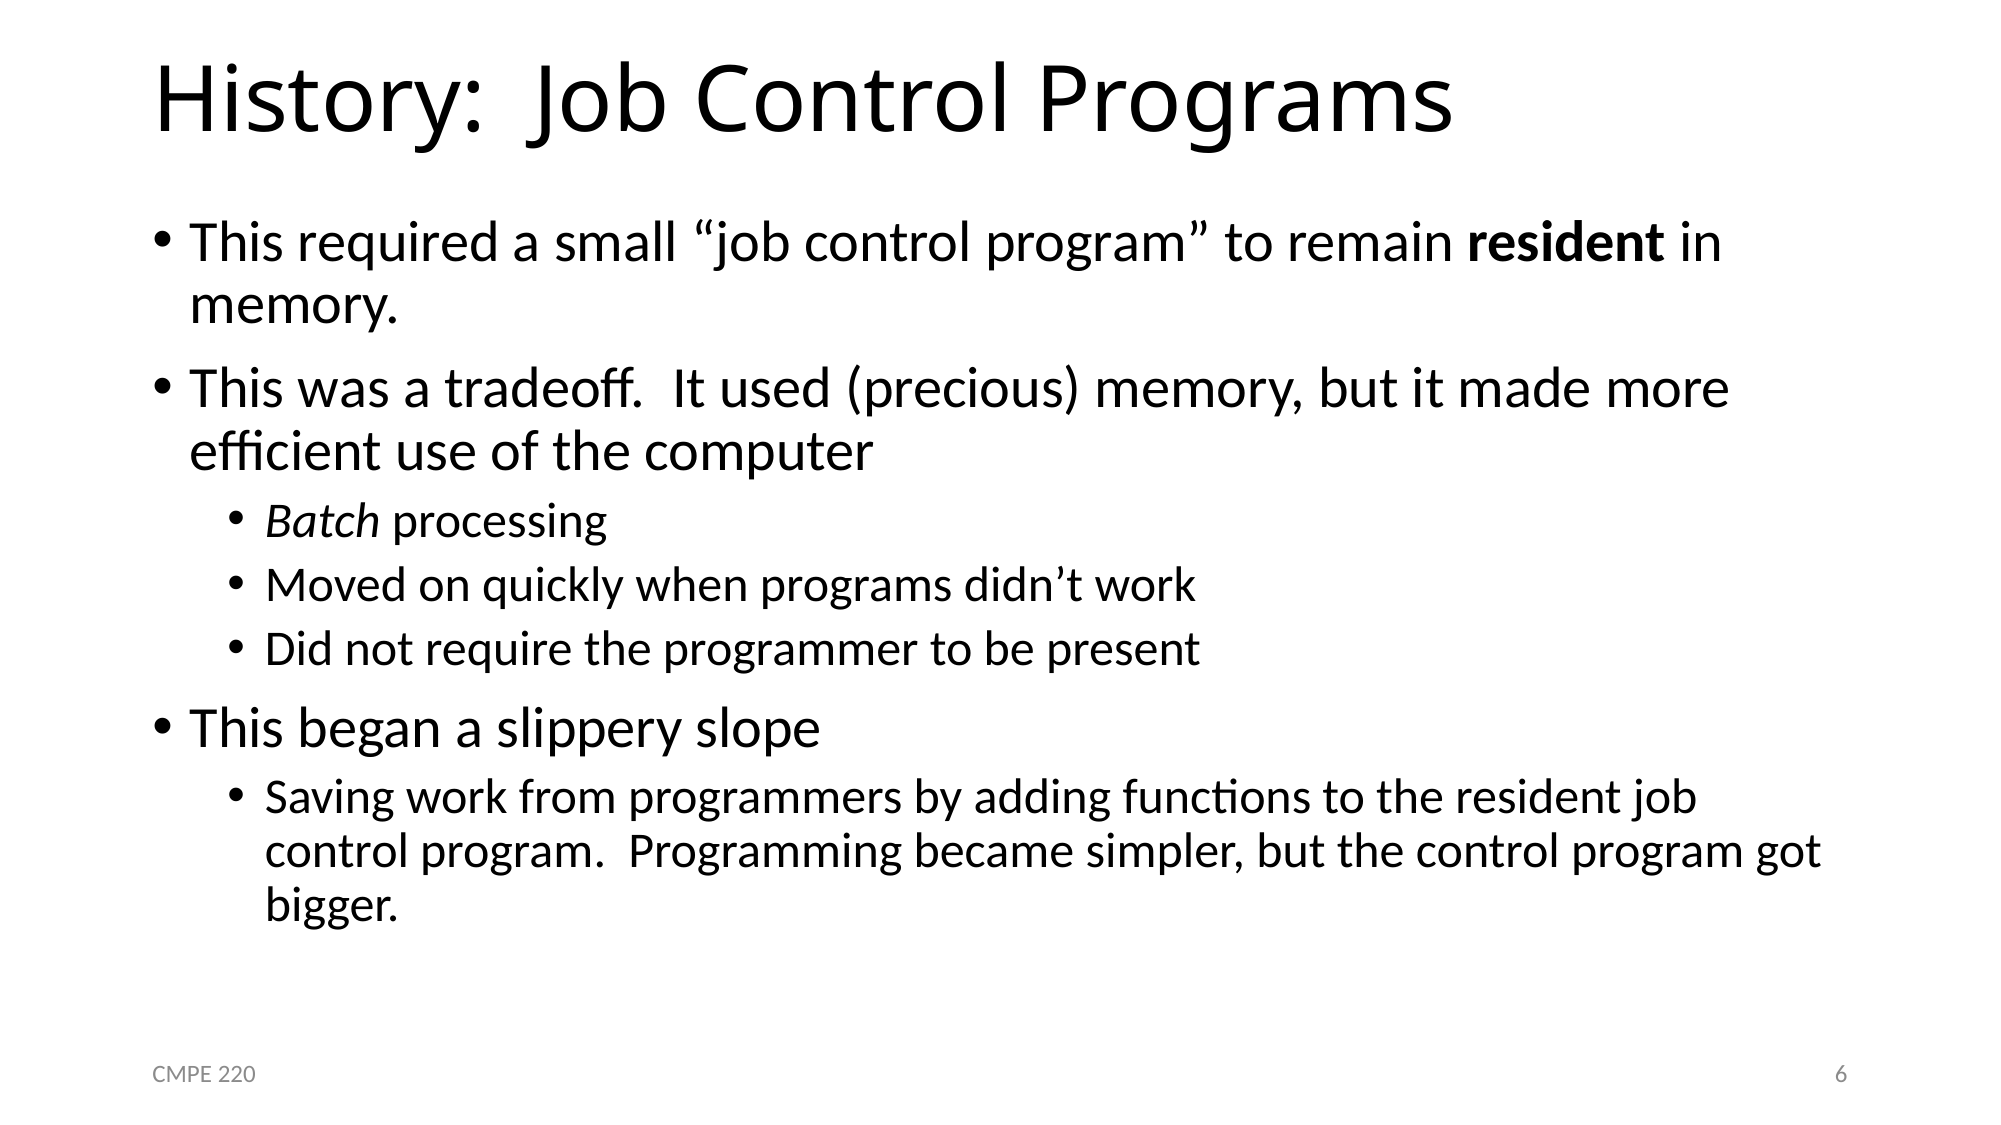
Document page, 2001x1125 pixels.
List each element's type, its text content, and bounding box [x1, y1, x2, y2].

slide_number CMPE 220 [137, 1042, 588, 1103]
list This required a small “job control program” to remain resident in memory. This was a tradeoff. It used (precious) memory, but it made more efficient use of the computer Batch processing Moved on quickly when programs didn’t work Did not require the programmer to be present This began a slippery slope Saving work from programmers by adding functions to the resident job control program. Programming became simpler, but the control program got bigger. [137, 203, 1863, 996]
slide_number 6 [1412, 1042, 1863, 1103]
title History: Job Control Programs [137, 0, 1863, 203]
